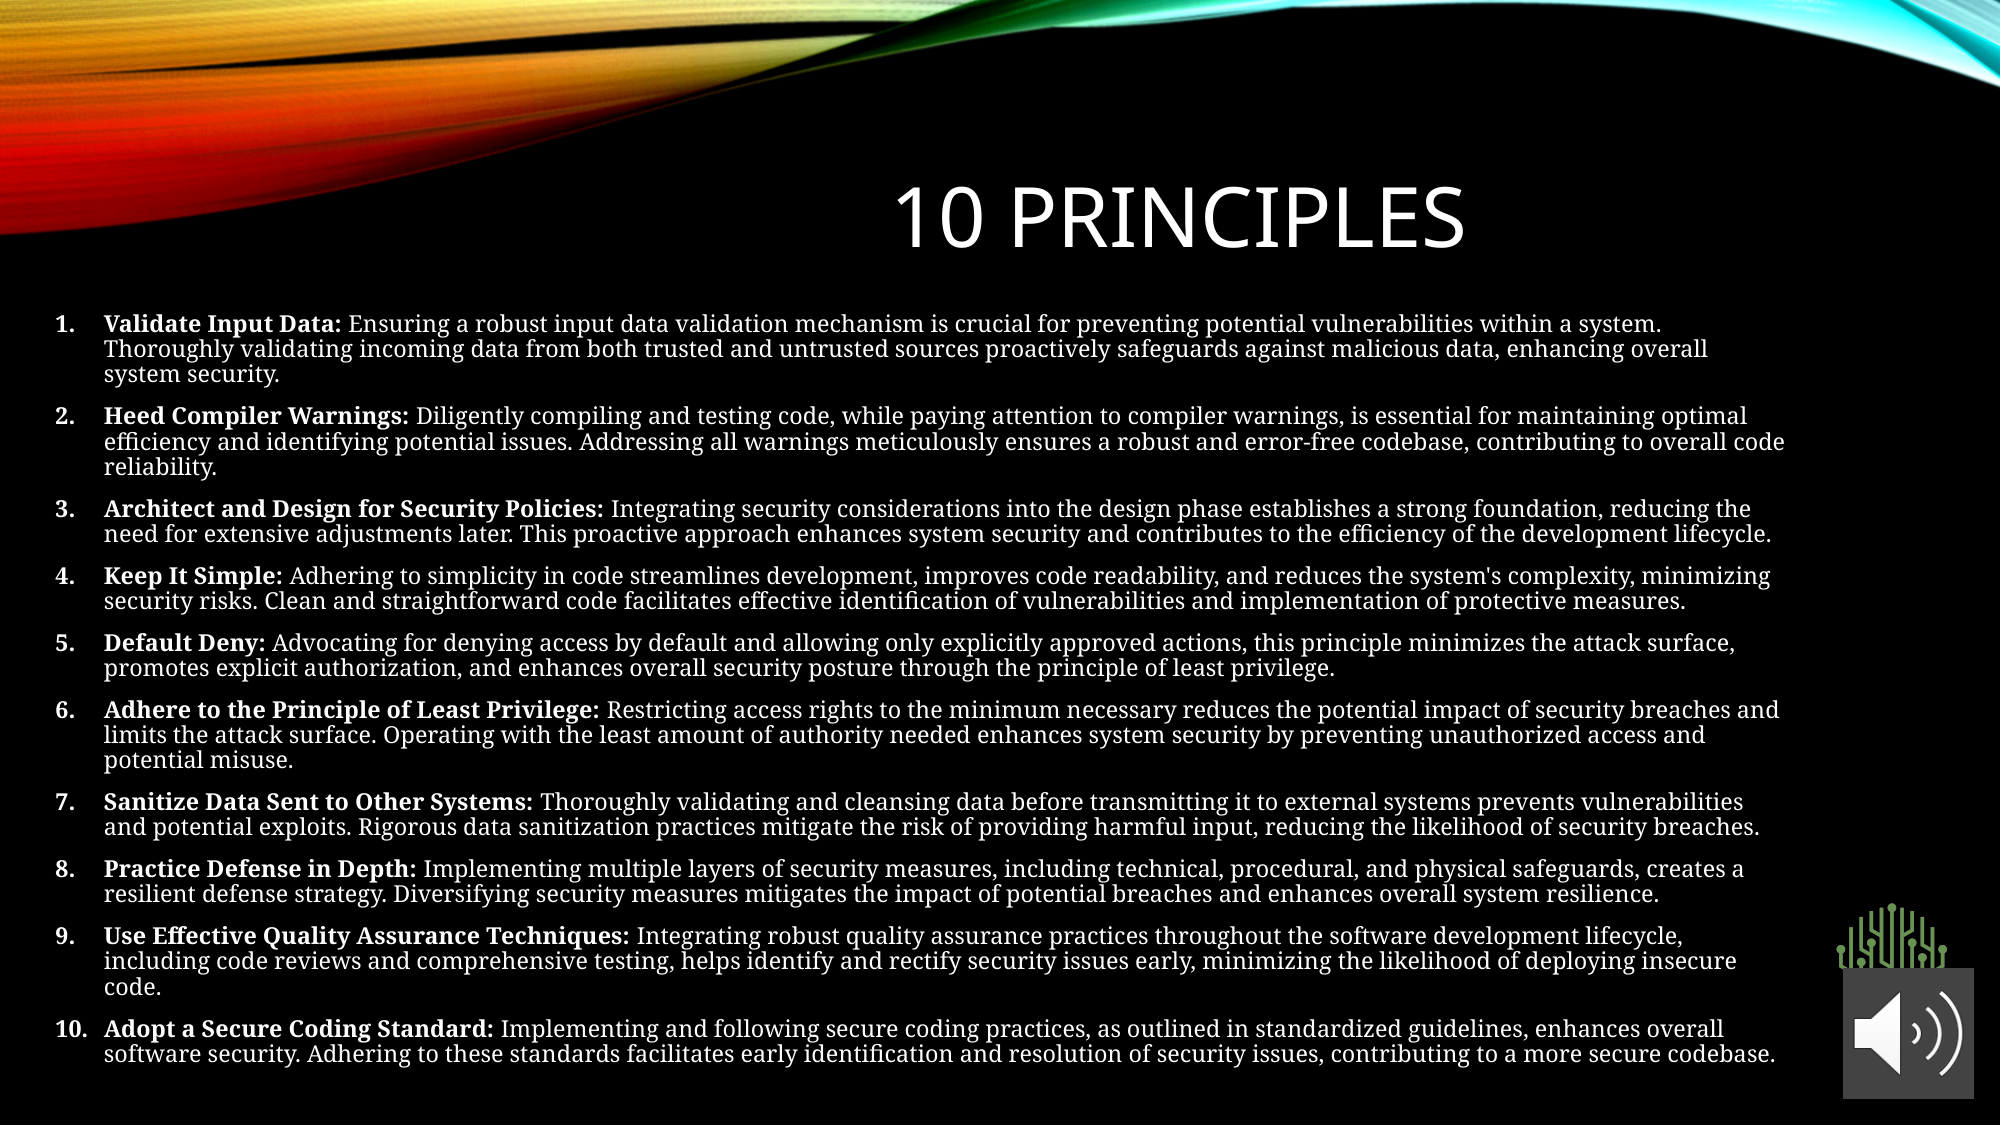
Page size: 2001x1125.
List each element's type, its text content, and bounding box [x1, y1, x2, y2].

title 10 PRINCIPLES [70, 114, 1483, 304]
picture [0, 0, 2000, 237]
list Validate Input Data: Ensuring a robust input data validation mechanism is crucial for preventing potential vulnerabilities within a system. Thoroughly validating incoming data from both trusted and untrusted sources proactively safeguards against malicious data, enhancing overall system security. Heed Compiler Warnings: Diligently compiling and testing code, while paying attention to compiler warnings, is essential for maintaining optimal efficiency and identifying potential issues. Addressing all warnings meticulously ensures a robust and error-free codebase, contributing to overall code reliability. Architect and Design for Security Policies: Integrating security considerations into the design phase establishes a strong foundation, reducing the need for extensive adjustments later. This proactive approach enhances system security and contributes to the efficiency of the development lifecycle. Keep It Simple: Adhering to simplicity in code streamlines development, improves code readability, and reduces the system's complexity, minimizing security risks. Clean and straightforward code facilitates effective identification of vulnerabilities and implementation of protective measures. Default Deny: Advocating for denying access by default and allowing only explicitly approved actions, this principle minimizes the attack surface, promotes explicit authorization, and enhances overall security posture through the principle of least privilege. Adhere to the Principle of Least Privilege: Restricting access rights to the minimum necessary reduces the potential impact of security breaches and limits the attack surface. Operating with the least amount of authority needed enhances system security by preventing unauthorized access and potential misuse. Sanitize Data Sent to Other Systems: Thoroughly validating and cleansing data before transmitting it to external systems prevents vulnerabilities and potential exploits. Rigorous data sanitization practices mitigate the risk of providing harmful input, reducing the likelihood of security breaches. Practice Defense in Depth: Implementing multiple layers of security measures, including technical, procedural, and physical safeguards, creates a resilient defense strategy. Diversifying security measures mitigates the impact of potential breaches and enhances overall system resilience. Use Effective Quality Assurance Techniques: Integrating robust quality assurance practices throughout the software development lifecycle, including code reviews and comprehensive testing, helps identify and rectify security issues early, minimizing the likelihood of deploying insecure code. Adopt a Secure Coding Standard: Implementing and following secure coding practices, as outlined in standardized guidelines, enhances overall software security. Adhering to these standards facilitates early identification and resolution of security issues, contributing to a more secure codebase. [24, 304, 1805, 1081]
picture [1817, 892, 1976, 1101]
